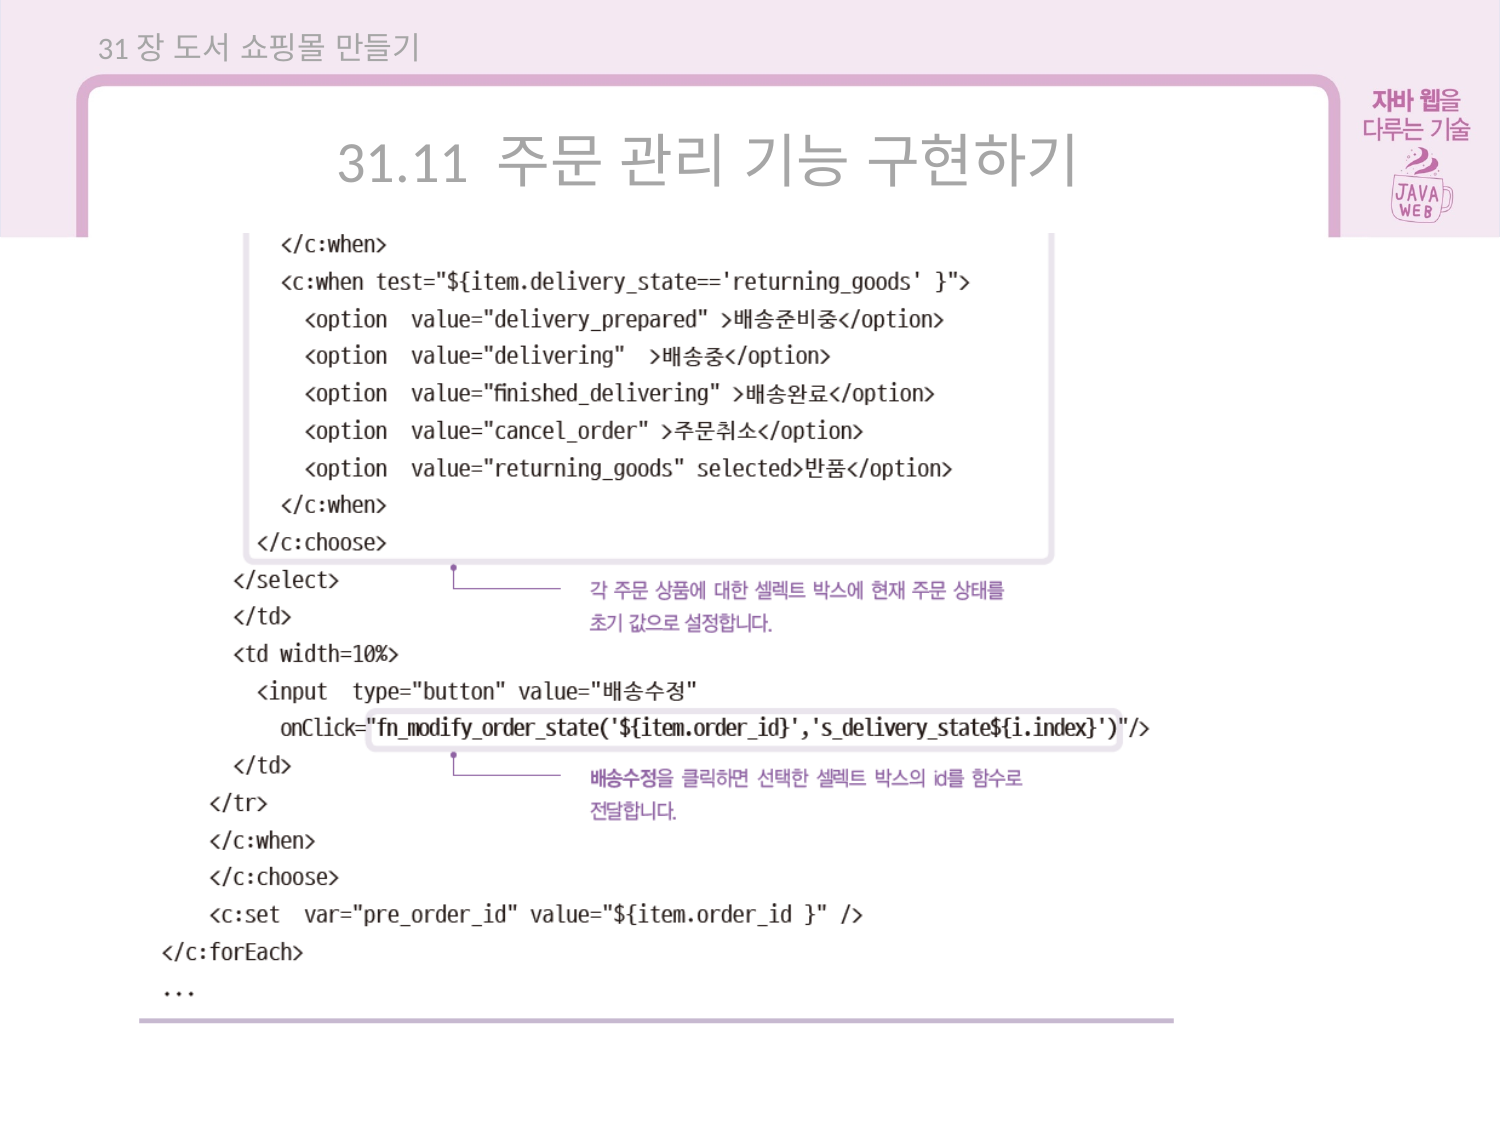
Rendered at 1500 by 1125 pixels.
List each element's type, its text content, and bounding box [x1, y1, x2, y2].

picture [0, 0, 1500, 1125]
text_box 31.11 주문 관리 기능 구현하기 [96, 117, 1321, 202]
text_box 31장 도서 쇼핑몰 만들기 [82, 0, 1133, 74]
